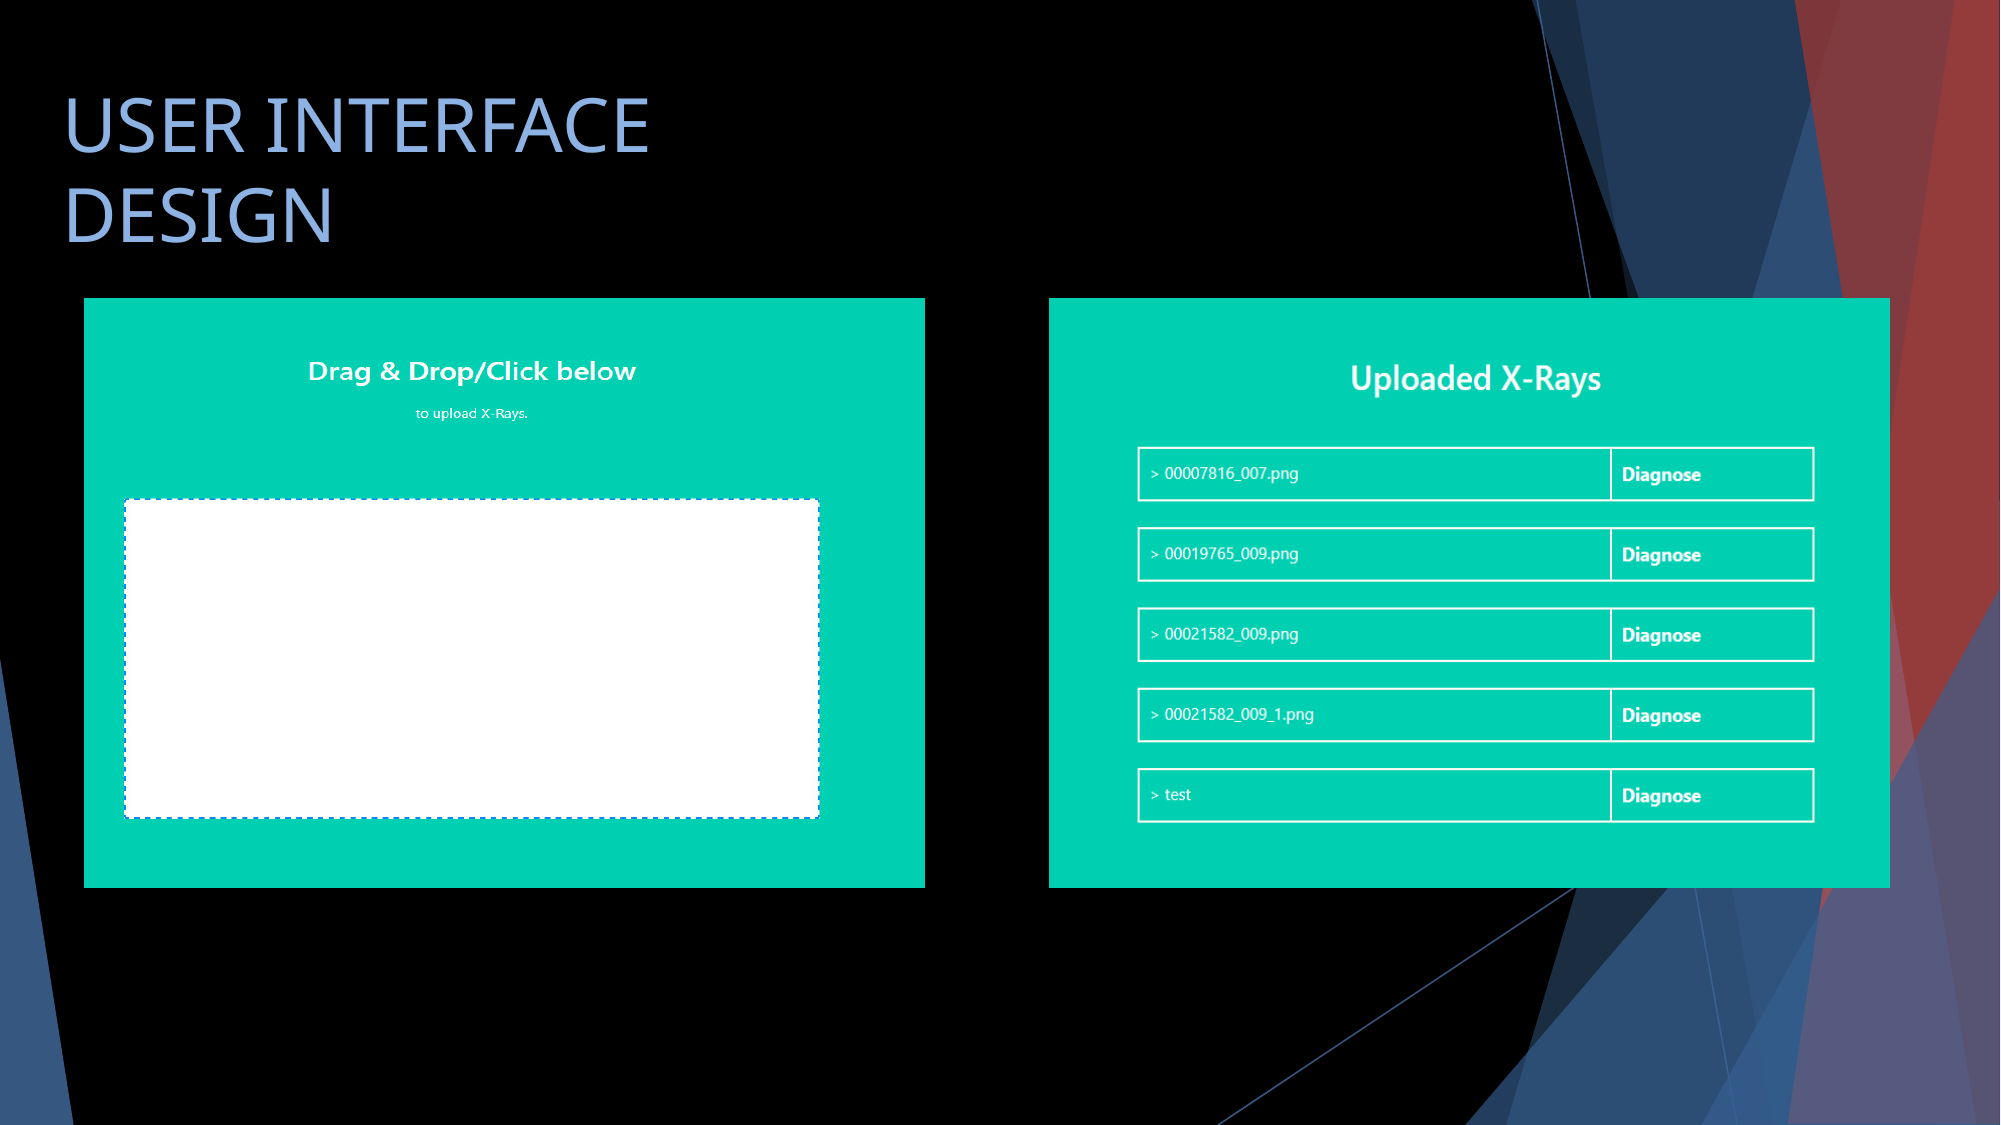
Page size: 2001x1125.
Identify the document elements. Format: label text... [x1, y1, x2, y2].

picture [1049, 298, 1890, 888]
picture [83, 298, 925, 888]
title USER INTERFACE DESIGN [47, 69, 930, 211]
